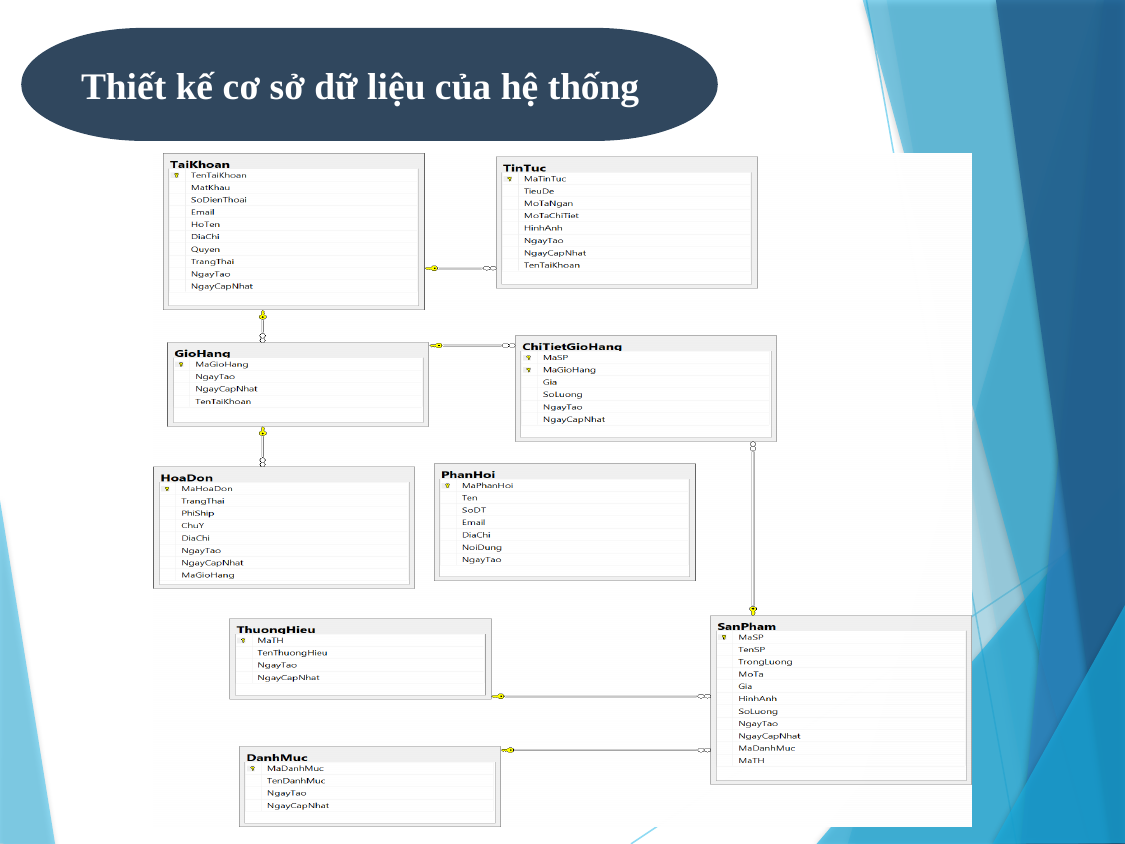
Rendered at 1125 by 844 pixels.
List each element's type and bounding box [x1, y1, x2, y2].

text_box [20, 27, 719, 142]
picture [152, 152, 973, 828]
